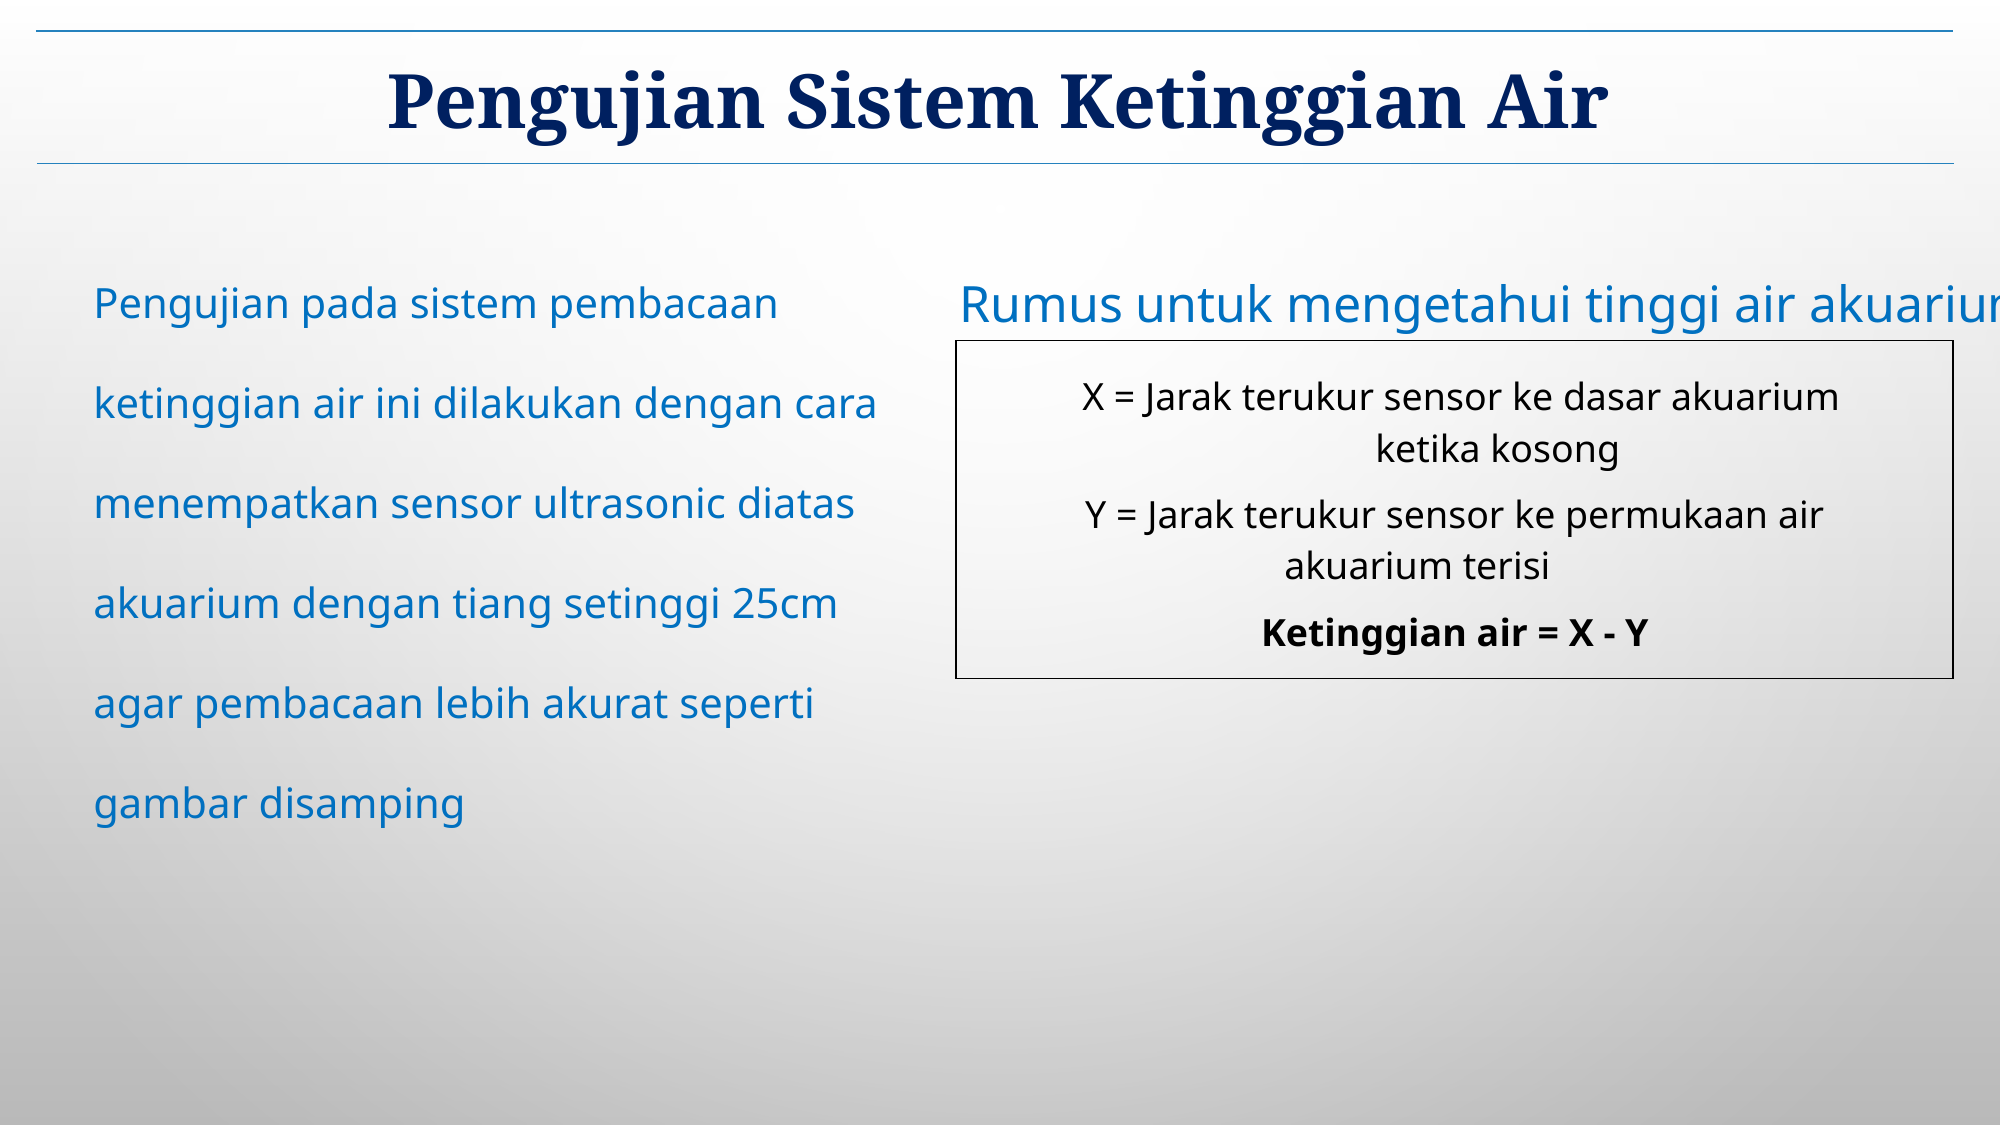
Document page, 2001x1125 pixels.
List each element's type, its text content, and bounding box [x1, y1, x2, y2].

picture [0, 0, 2000, 53]
text_box Pengujian pada sistem pembacaan ketinggian air ini dilakukan dengan cara menempatkan sensor ultrasonic diatas akuarium dengan tiang setinggi 25cm agar pembacaan lebih akurat seperti gambar disamping [78, 219, 922, 835]
text_box Rumus untuk mengetahui tinggi air akuarium : [944, 204, 2000, 340]
text_box [956, 340, 1953, 679]
text_box Pengujian Sistem Ketinggian Air [0, 53, 2000, 144]
text_box X = Jarak terukur sensor ke dasar akuarium ketika kosong Y = Jarak terukur sensor ke permukaan air akuarium terisi Ketinggian air = X - Y [917, 358, 1918, 662]
picture [0, 144, 2000, 1125]
